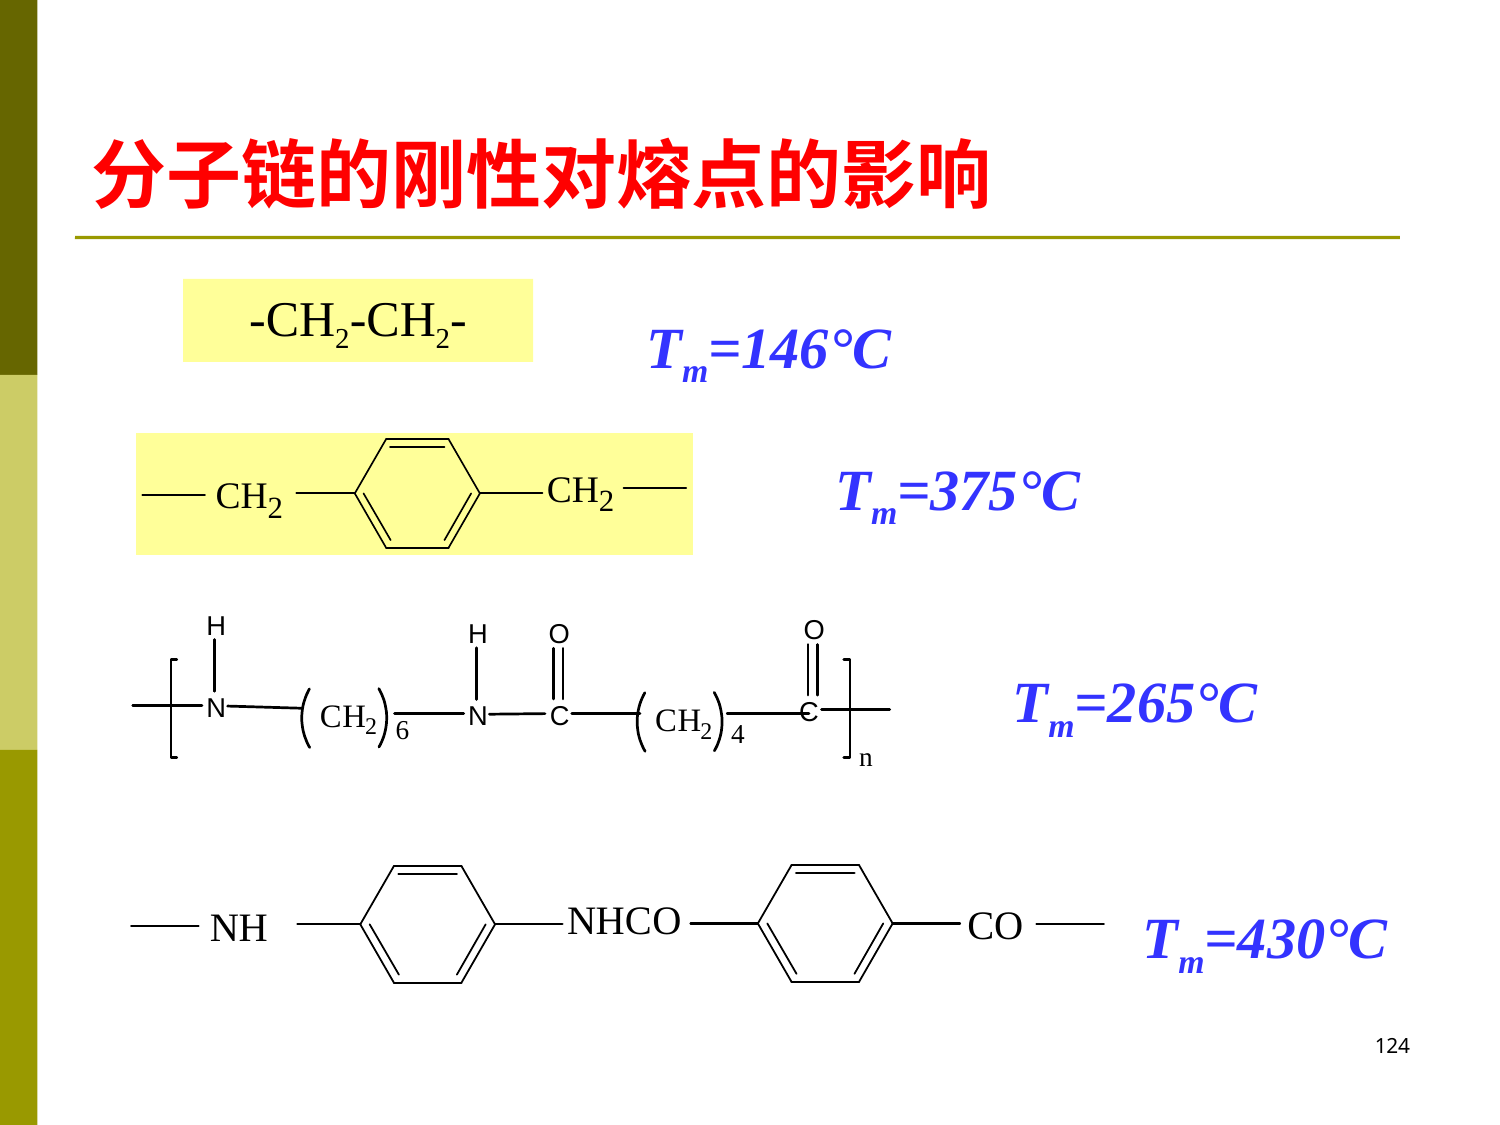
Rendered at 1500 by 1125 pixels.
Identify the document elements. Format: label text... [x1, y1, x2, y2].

text_box Tm=265°C [998, 657, 1341, 752]
text_box Tm=430°C [1128, 893, 1450, 988]
title 分子链的刚性对熔点的影响 [76, 125, 1374, 226]
slide_number 124 [1074, 1025, 1425, 1100]
text_box Tm=375°C [820, 444, 1176, 539]
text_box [123, 609, 899, 771]
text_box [123, 857, 1112, 991]
text_box -CH2-CH2- [183, 278, 534, 362]
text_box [135, 432, 694, 555]
text_box Tm=146°C [631, 302, 970, 397]
